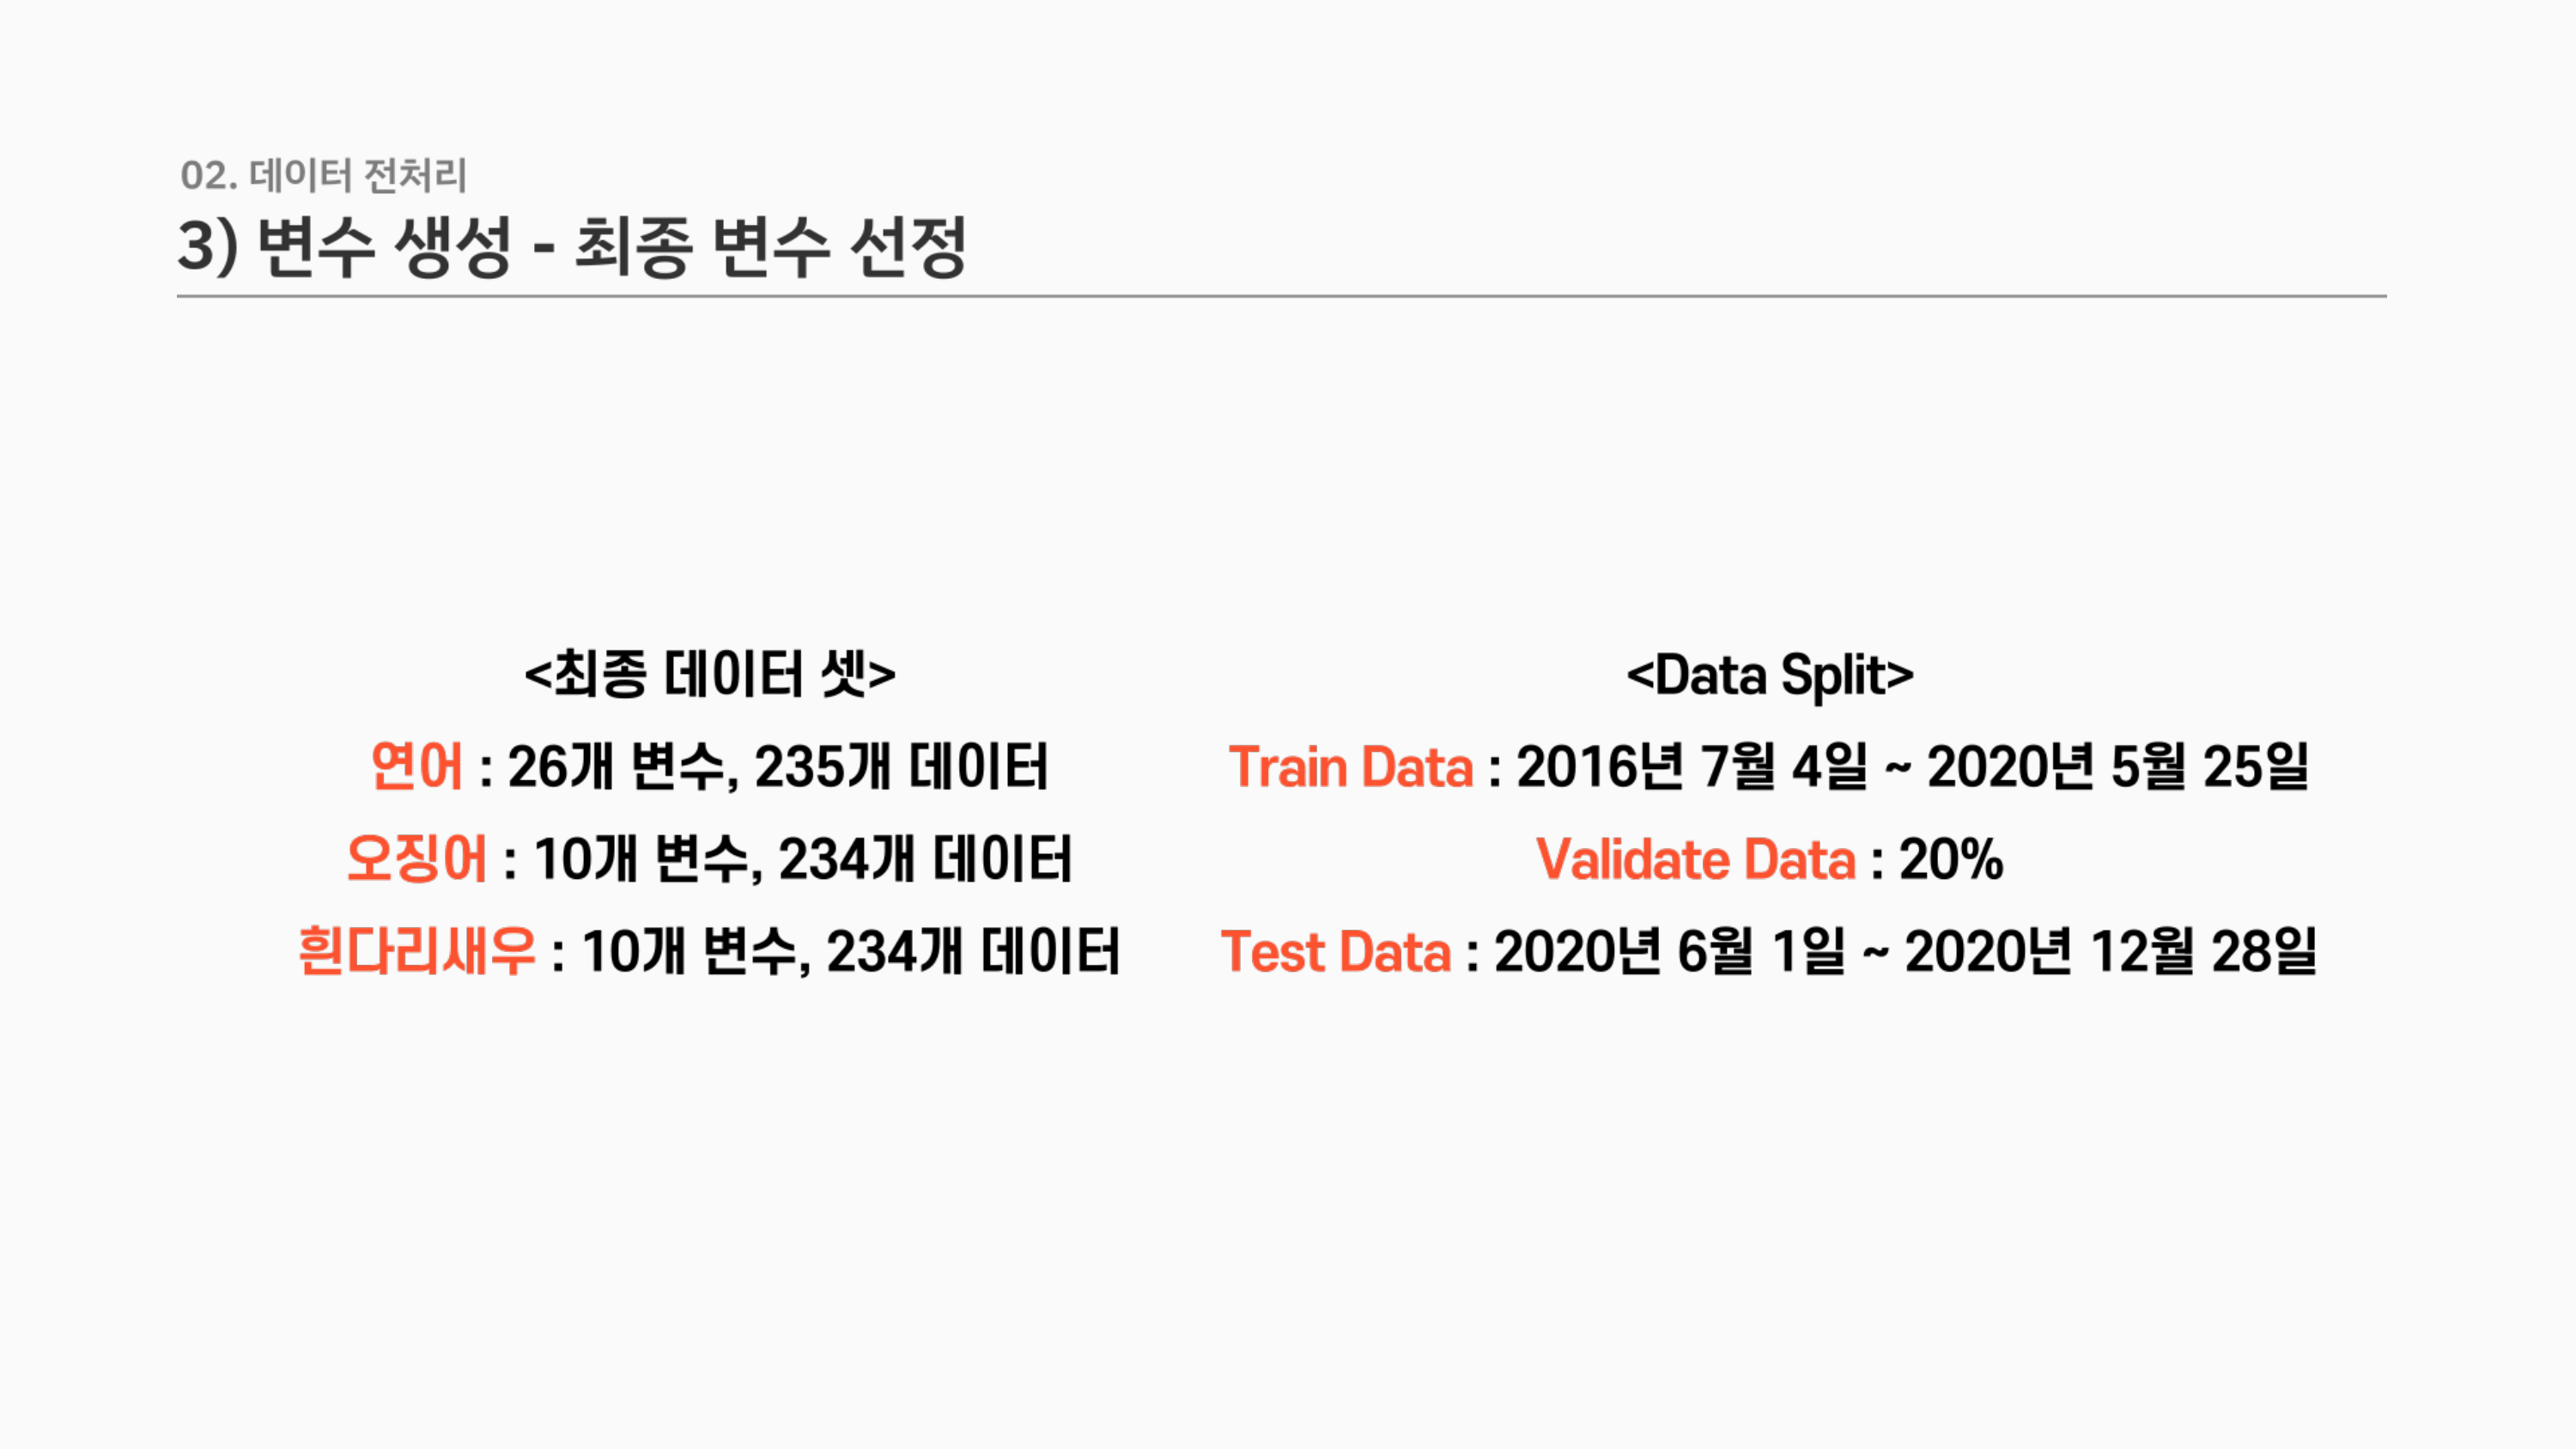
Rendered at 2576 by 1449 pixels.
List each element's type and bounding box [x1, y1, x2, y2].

picture [1206, 627, 2348, 1107]
picture [165, 142, 1018, 318]
text_box [177, 292, 2387, 301]
picture [145, 627, 1151, 1107]
